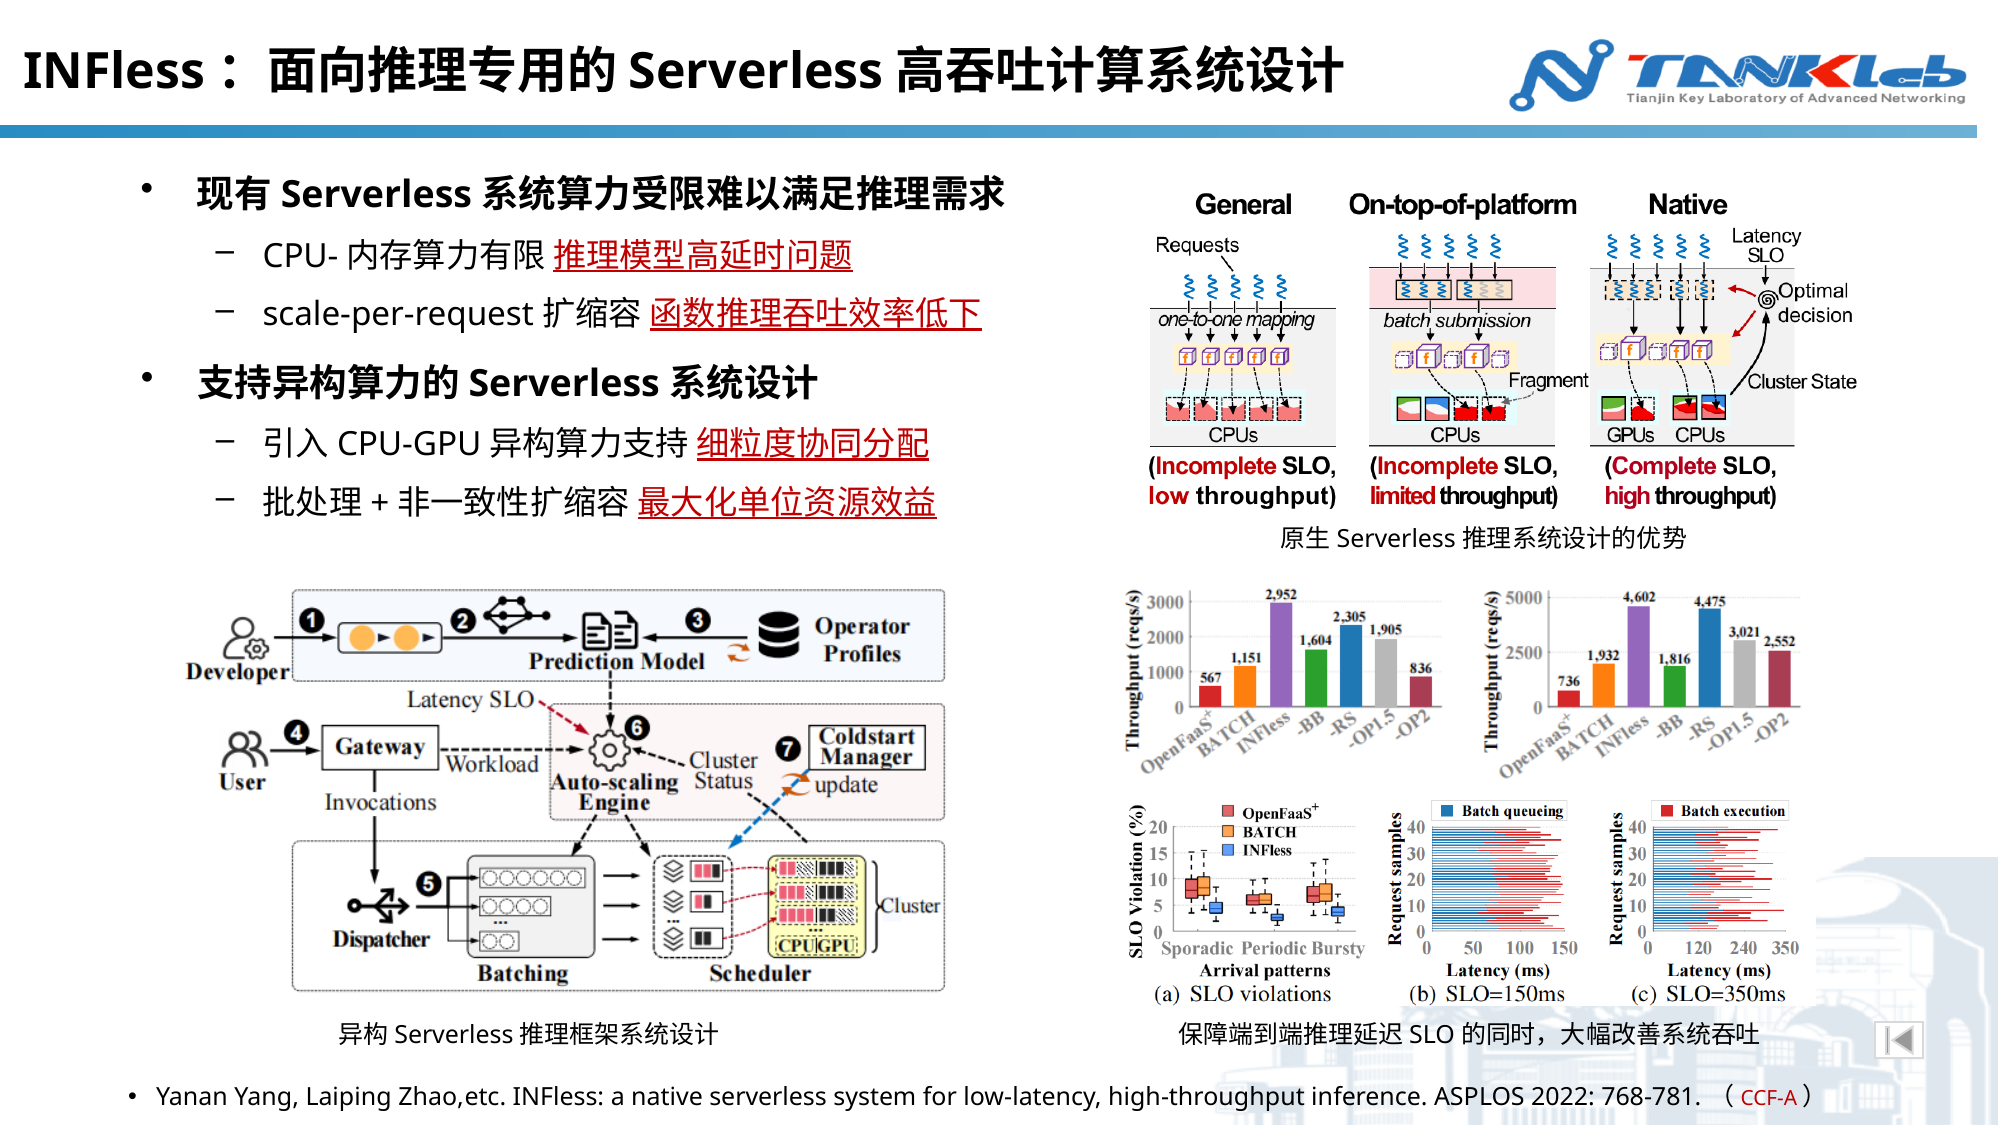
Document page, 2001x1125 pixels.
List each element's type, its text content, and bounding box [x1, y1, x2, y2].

text_box 异构Serverless推理框架系统设计 [234, 1011, 824, 1057]
picture [1504, 36, 1976, 114]
picture [1114, 786, 1816, 1006]
picture [173, 550, 964, 1005]
text_box 现有Serverless系统算力受限难以满足推理需求 CPU-内存算力有限 推理模型高延时问题 scale-per-request扩缩容 函数推理吞吐效率低下 [125, 149, 1041, 358]
text_box [1874, 1021, 1924, 1059]
picture [1141, 184, 1869, 515]
text_box Yanan Yang, Laiping Zhao,etc. INFless: a native serverless system for low-latency, high-throughput inference. ASPLOS 2022: 768-781.（CCF-A） [113, 1070, 1887, 1118]
text_box 支持异构算力的Serverless系统设计 引入CPU-GPU异构算力支持 细粒度协同分配 批处理+非一致性扩缩容 最大化单位资源效益 [126, 358, 1041, 547]
text_box 保障端到端推理延迟SLO的同时，大幅改善系统吞吐 [1163, 1011, 1819, 1057]
picture [1106, 570, 1828, 782]
text_box 原生Serverless推理系统设计的优势 [1265, 515, 1793, 561]
text_box INFless：面向推理专用的Serverless高吞吐计算系统设计 [8, 30, 1758, 106]
